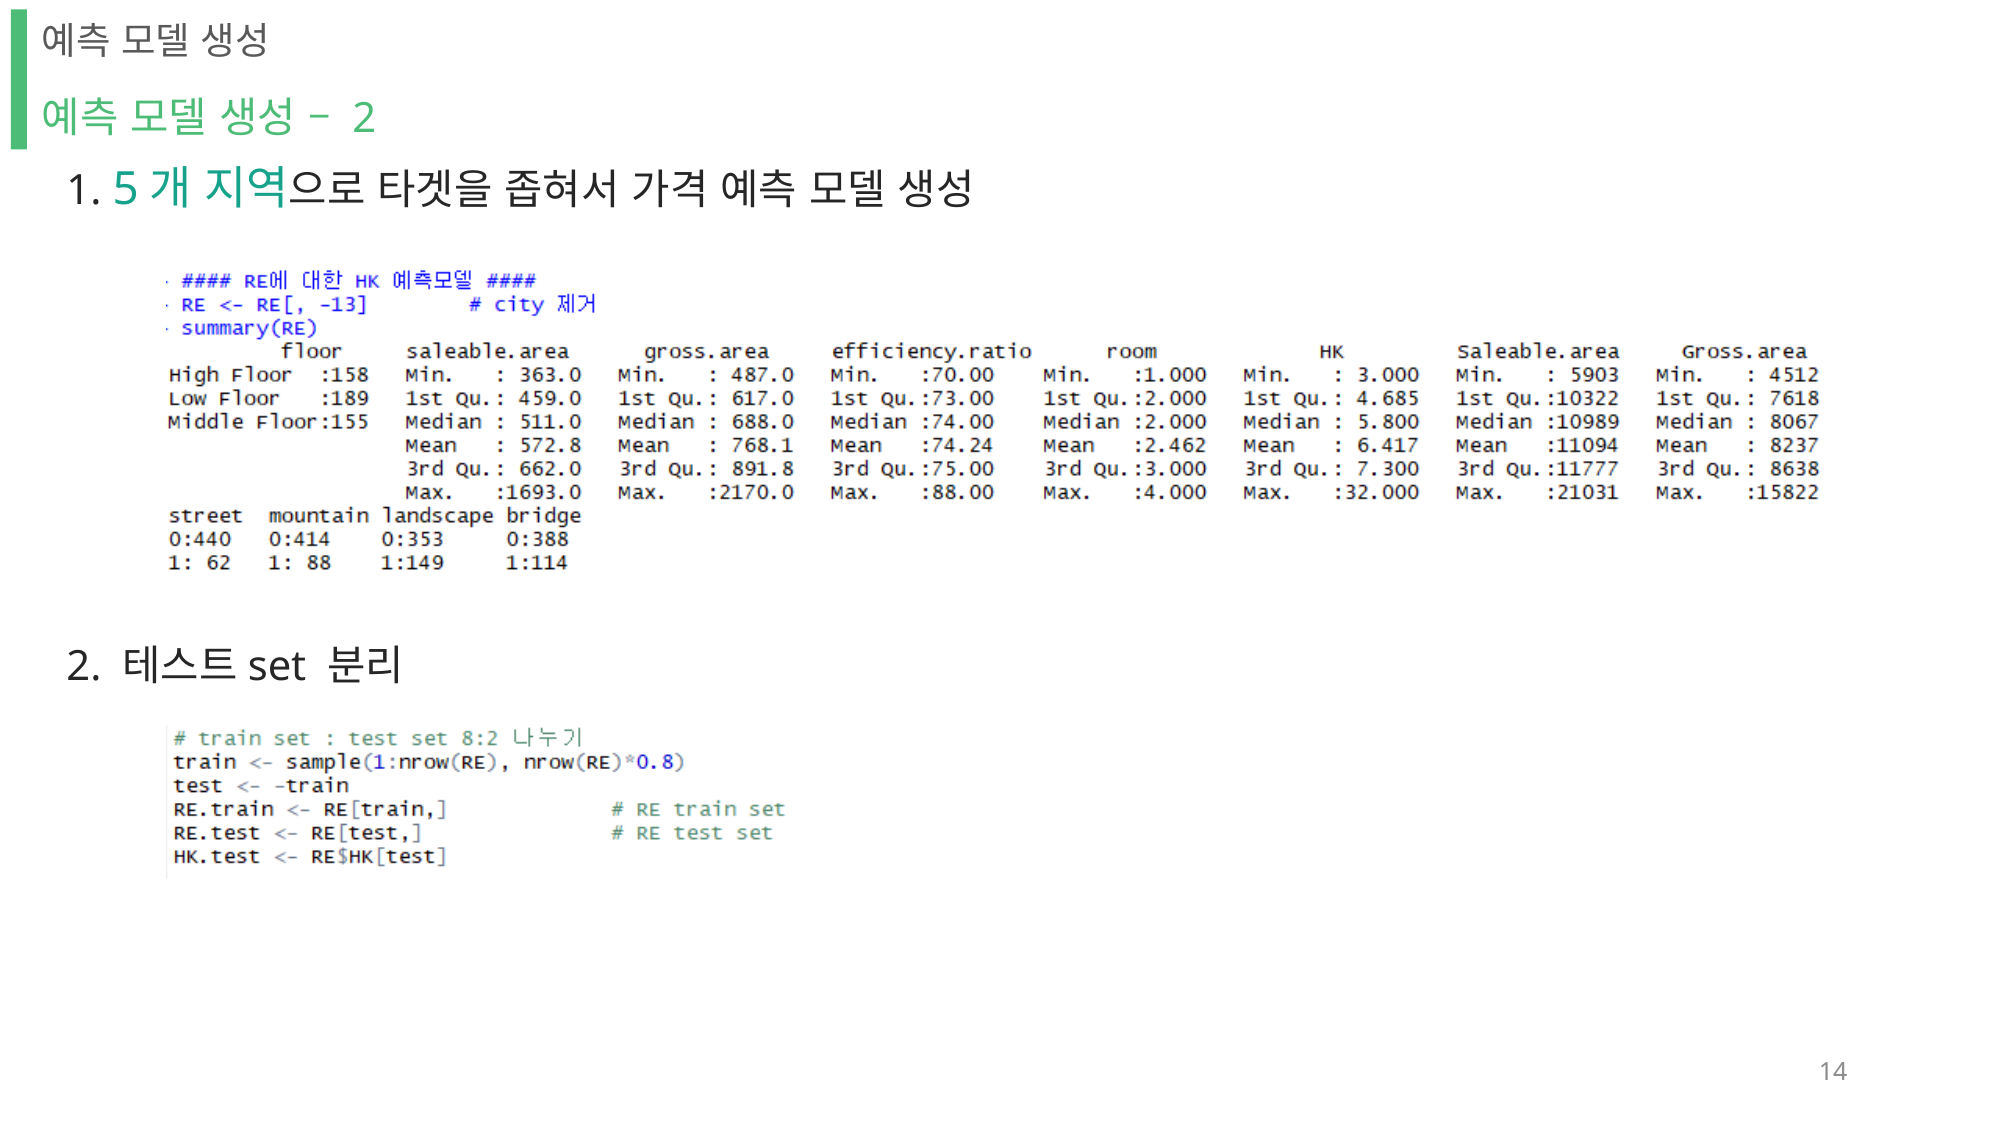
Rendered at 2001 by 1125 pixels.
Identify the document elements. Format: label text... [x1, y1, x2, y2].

text_box 예측 모델 생성 – 2 [26, 83, 937, 149]
slide_number 13 [1412, 1042, 1863, 1103]
picture [166, 725, 807, 879]
picture [166, 266, 1834, 601]
text_box 1. 5개 지역으로 타겟을 좁혀서 가격 예측 모델 생성 [51, 151, 1067, 222]
text_box [10, 8, 28, 150]
text_box 2. 테스트set 분리 [51, 631, 1067, 697]
text_box 예측 모델 생성 [28, 9, 788, 70]
